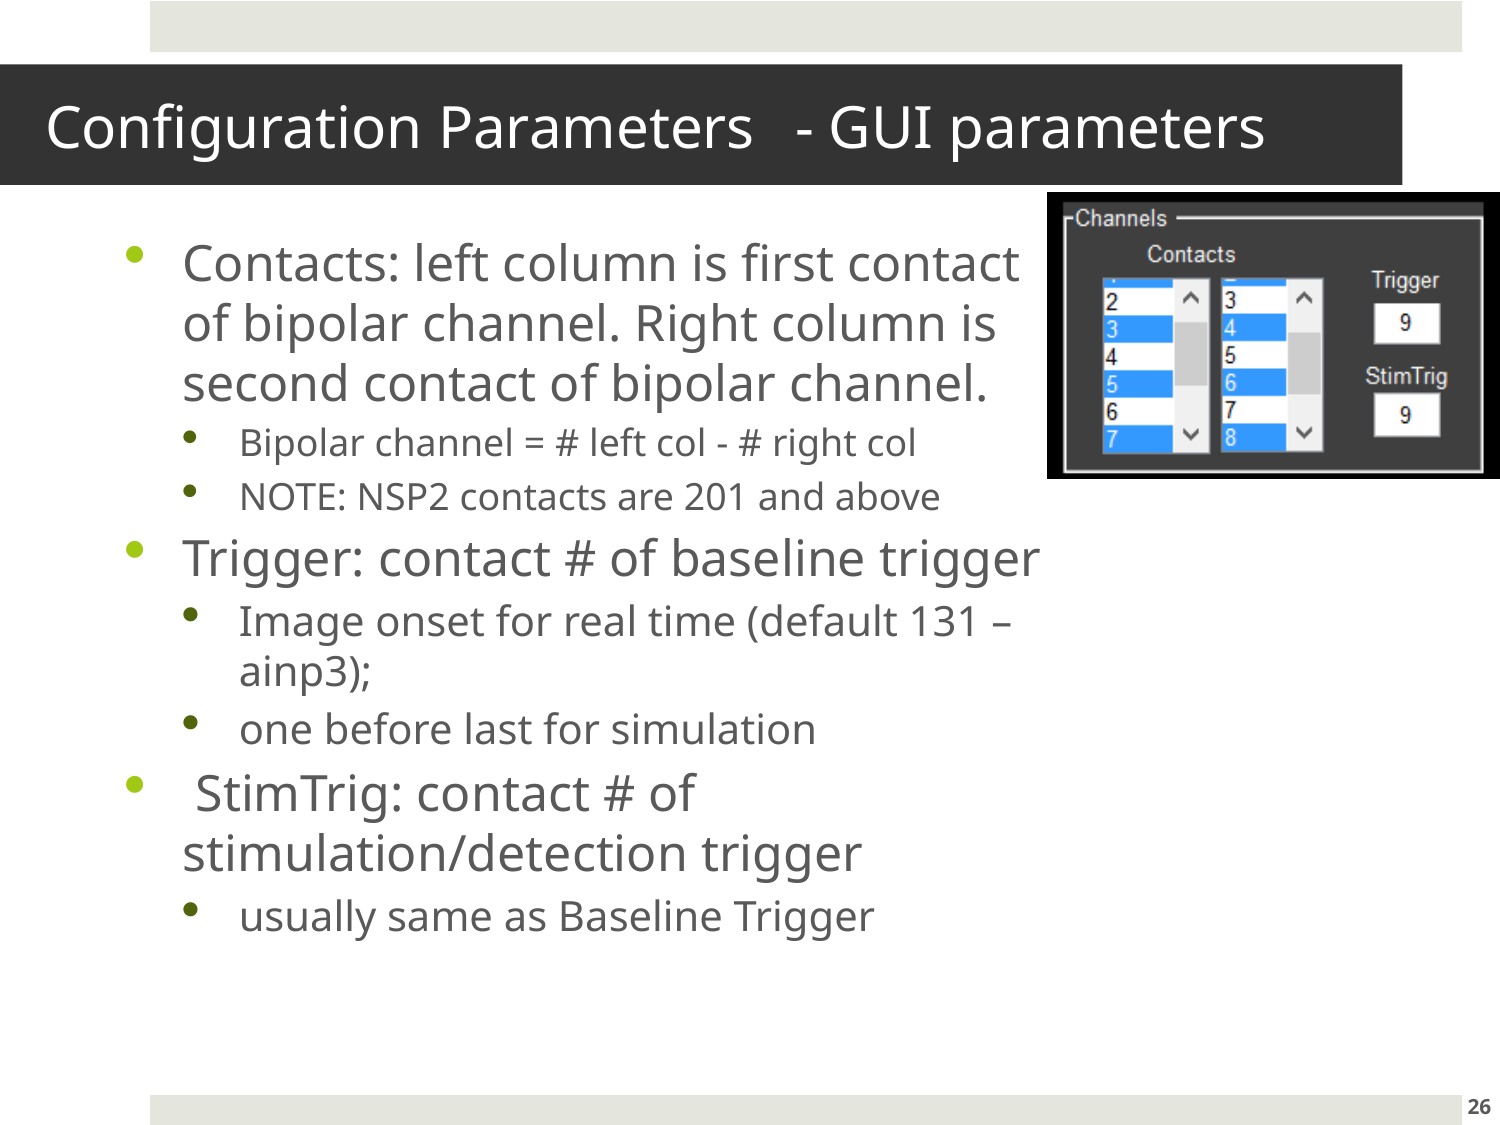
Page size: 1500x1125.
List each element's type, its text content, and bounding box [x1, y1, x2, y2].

list Contacts: left column is first contact of bipolar channel. Right column is second contact of bipolar channel. Bipolar channel = # left col - # right col NOTE: NSP2 contacts are 201 and above Trigger: contact # of baseline trigger Image onset for real time (default 131 – ainp3); one before last for simulation StimTrig: contact # of stimulation/detection trigger usually same as Baseline Trigger [111, 223, 1067, 1078]
title Configuration Parameters - GUI parameters [0, 64, 1403, 185]
slide_number 25 [1441, 1077, 1500, 1125]
picture [1046, 192, 1500, 480]
